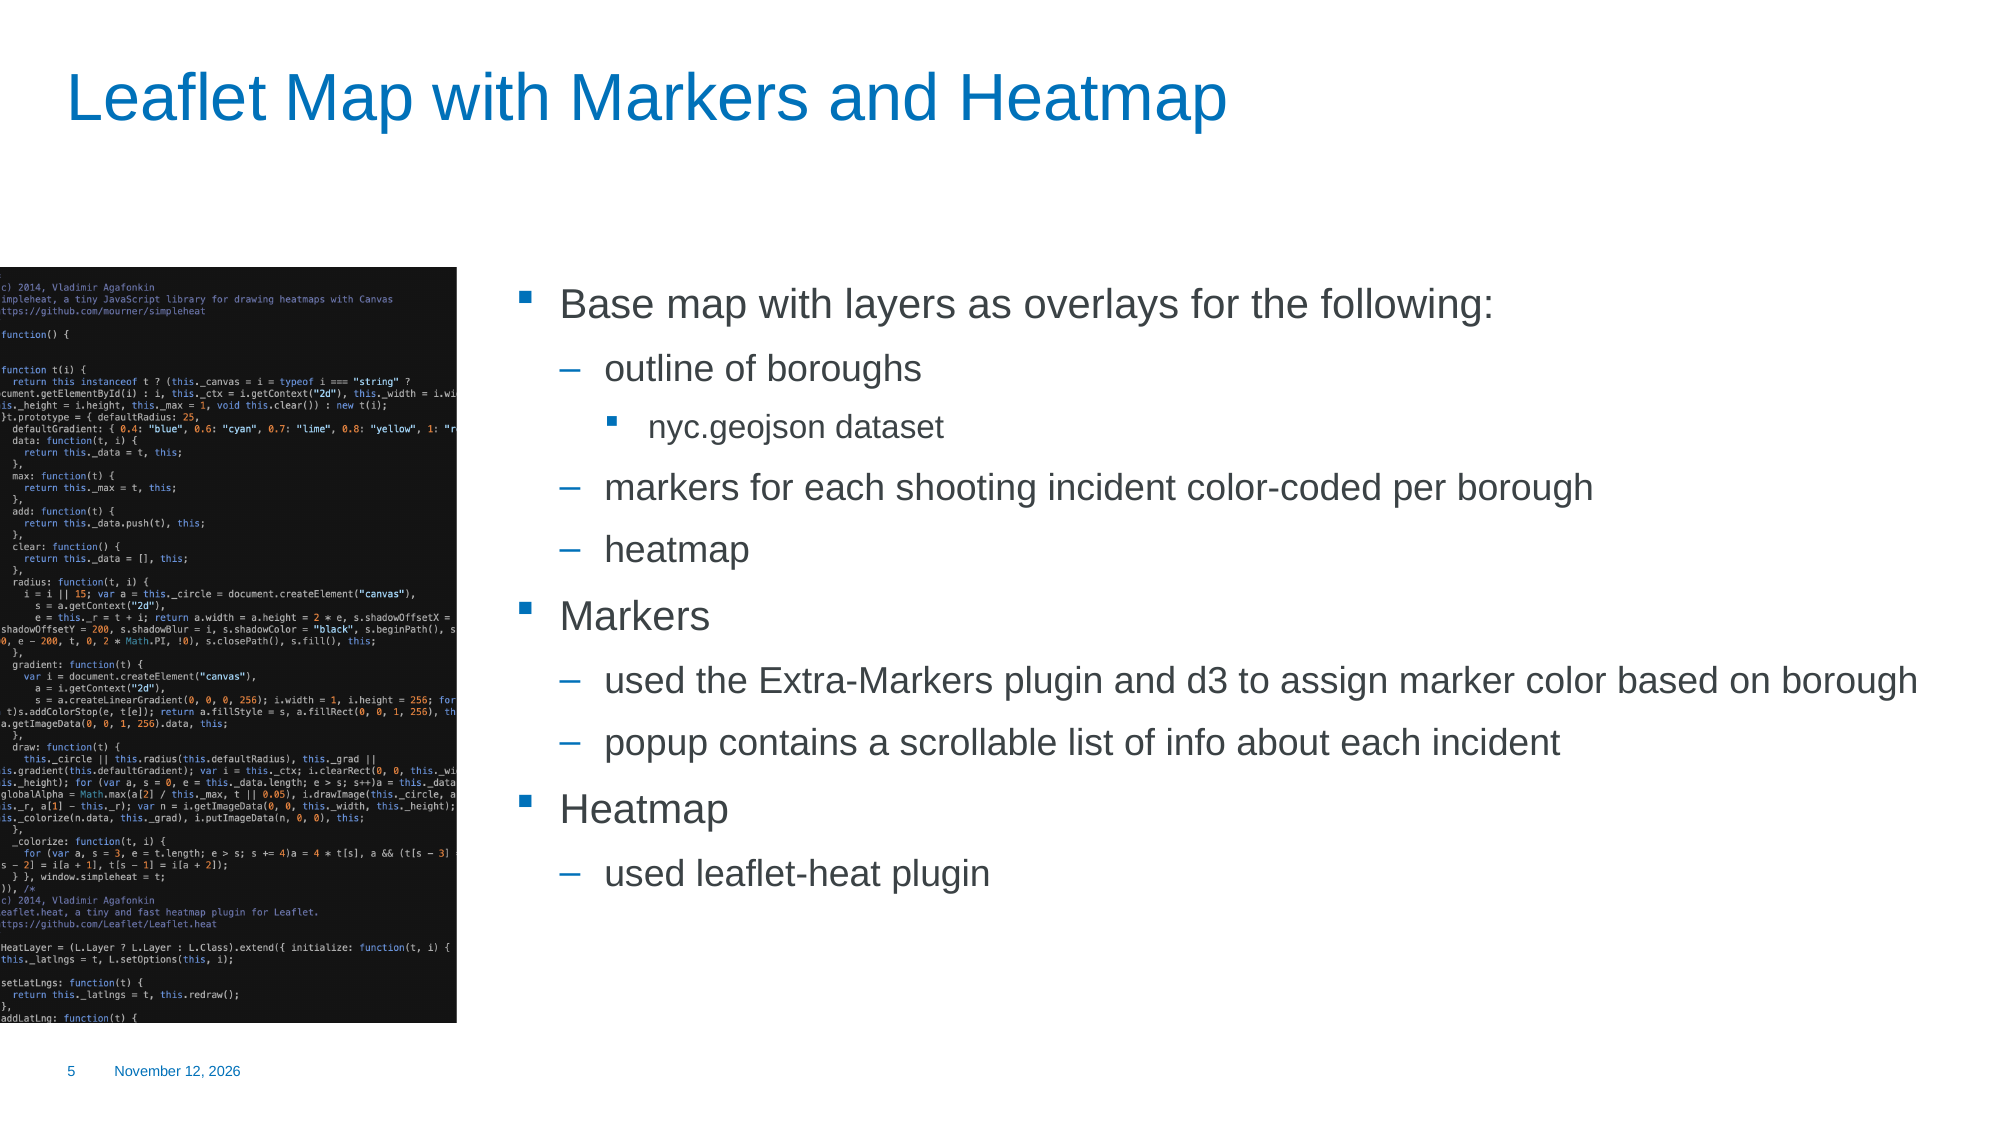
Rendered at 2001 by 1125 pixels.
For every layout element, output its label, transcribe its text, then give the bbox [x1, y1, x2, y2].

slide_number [115, 1058, 457, 1083]
slide_number 5 [67, 1058, 115, 1083]
list Base map with layers as overlays for the following: outline of boroughs nyc.geojson dataset markers for each shooting incident color-coded per borough heatmap Markers used the Extra-Markers plugin and d3 to assign marker color based on borough popup contains a scrollable list of info about each incident Heatmap used leaflet-heat plugin [515, 267, 1933, 1023]
title Leaflet Map with Markers and Heatmap [66, 66, 1768, 208]
picture [0, 267, 457, 1023]
